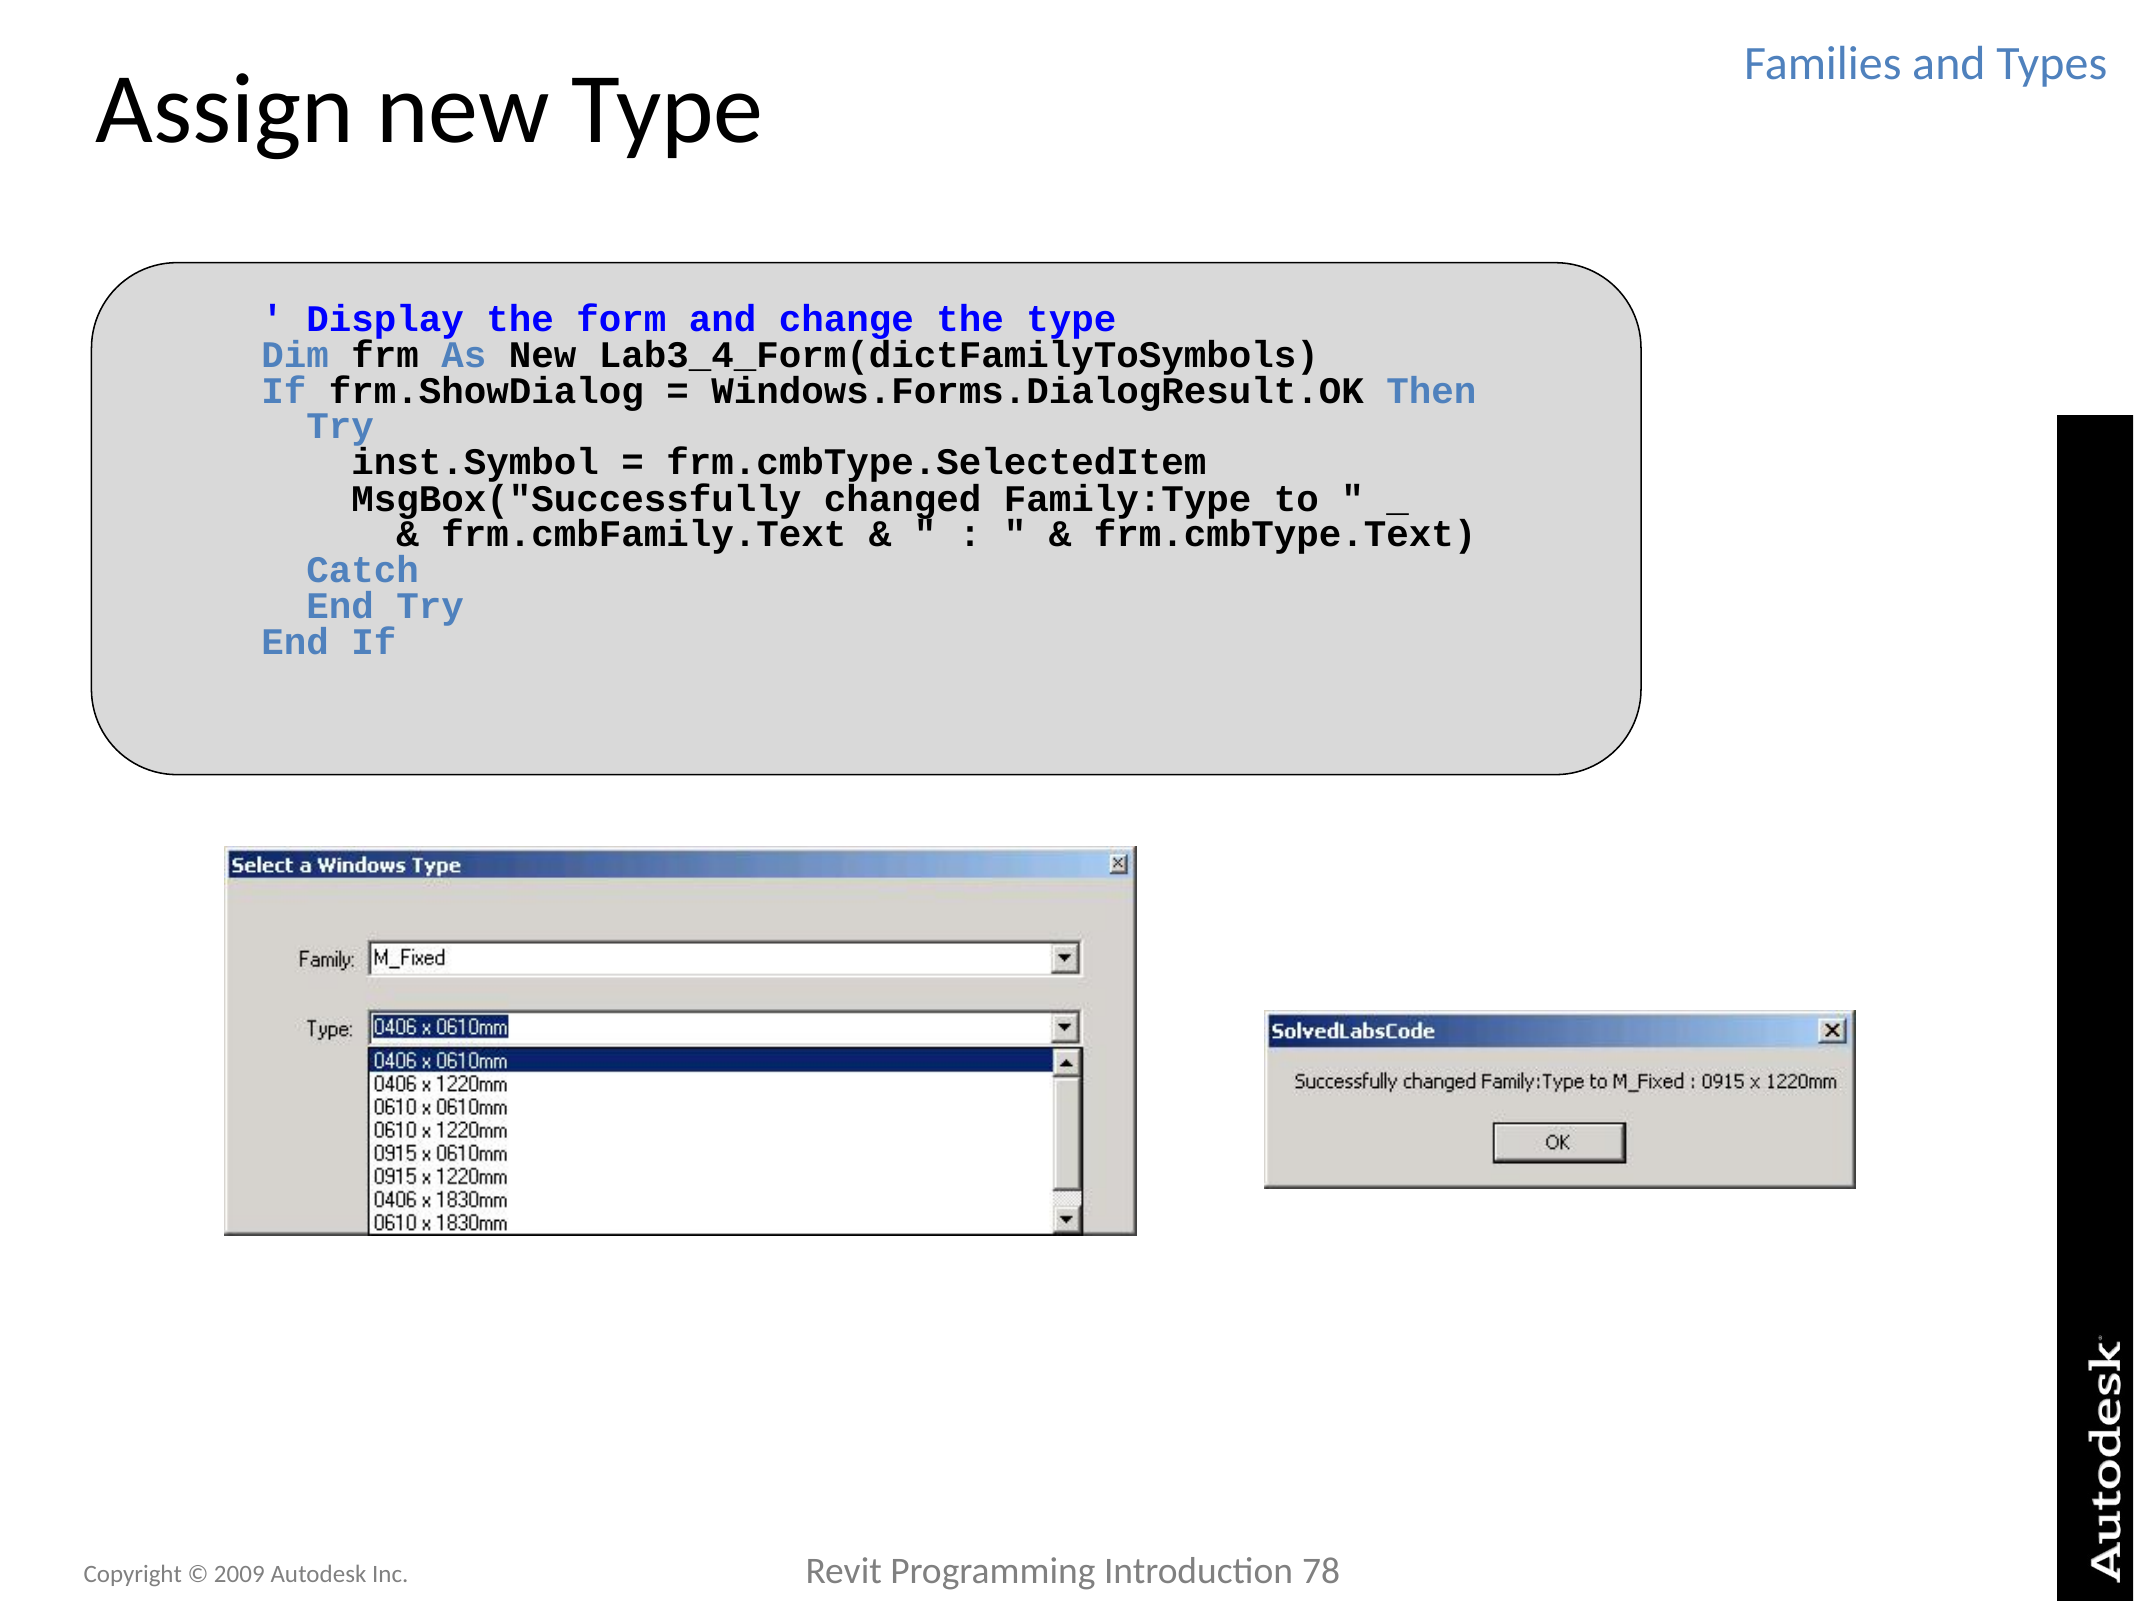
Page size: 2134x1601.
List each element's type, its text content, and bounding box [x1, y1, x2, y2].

picture [224, 845, 1137, 1236]
text_box Families and Types [1637, 31, 2108, 90]
title Assign new Type [74, 31, 1991, 299]
list ' Display the form and change the type Dim frm As New Lab3_4_Form(dictFamilyToSymbols) If frm.ShowDialog = Windows.Forms.DialogResult.OK Then Try inst.Symbol = frm.cmbType.SelectedItem MsgBox("Successfully changed Family:Type to " _ & frm.cmbFamily.Text & " : " & frm.cmbType.Text) Catch End Try End If [0, 291, 1819, 777]
picture [2057, 415, 2134, 1601]
picture [1263, 1010, 1857, 1189]
